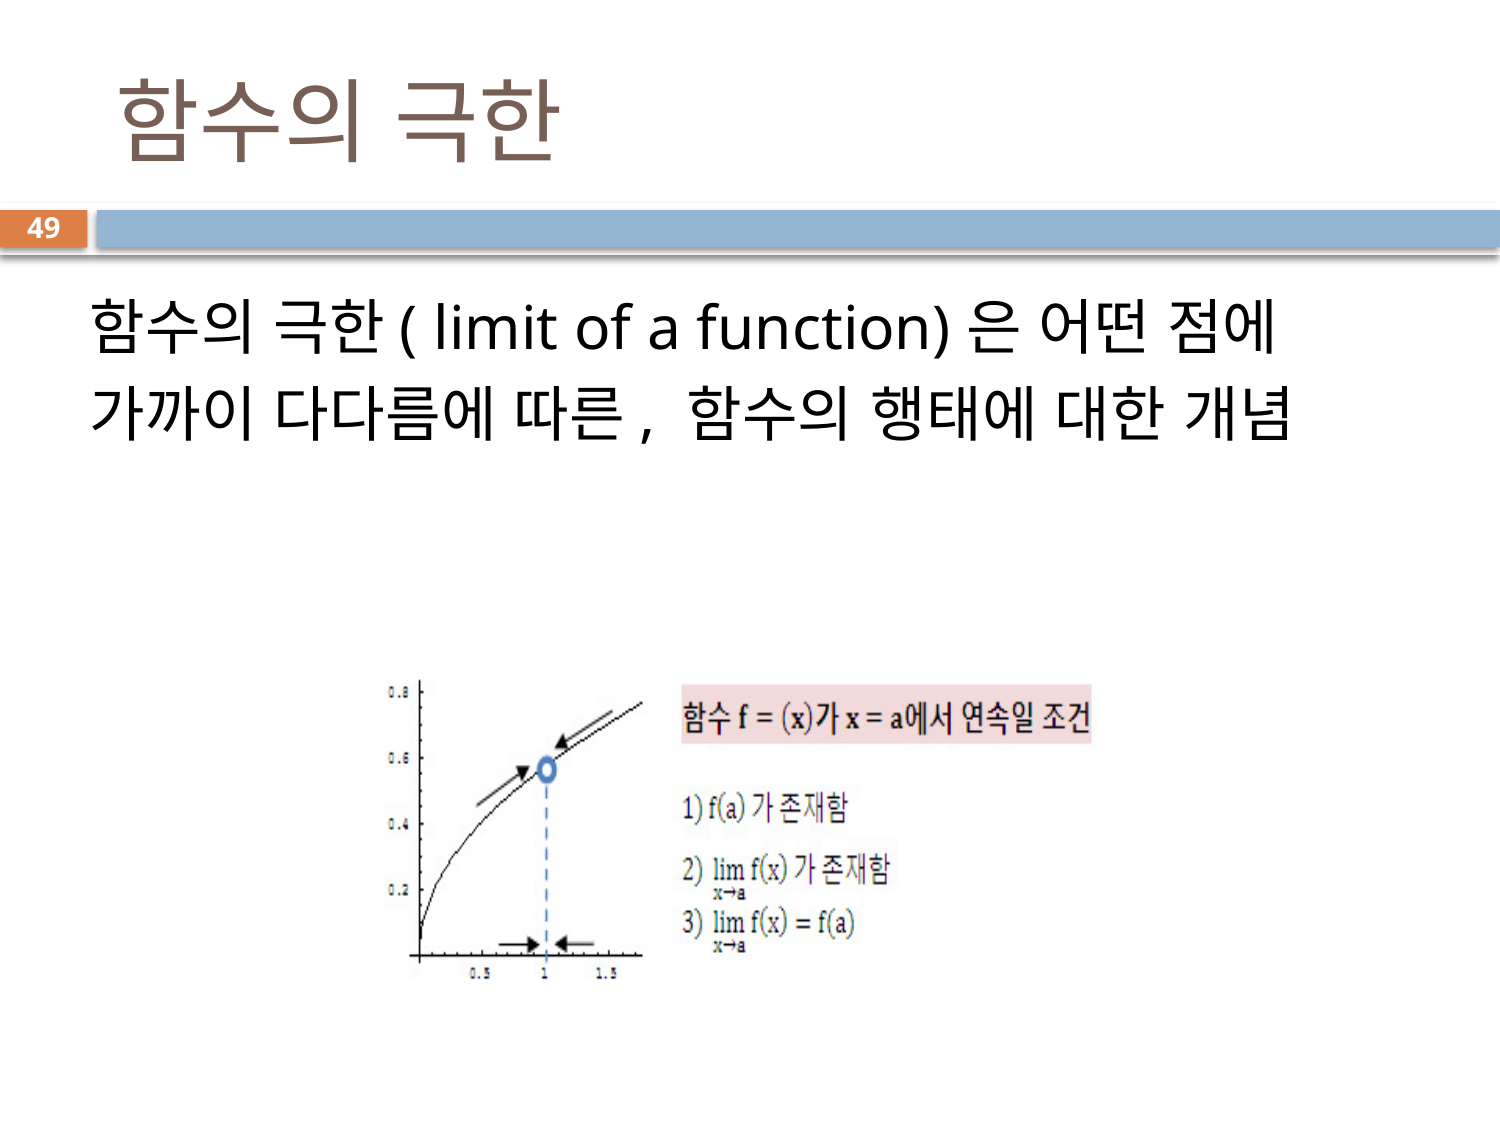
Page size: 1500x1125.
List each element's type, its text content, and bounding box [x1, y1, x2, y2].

slide_number 49 [0, 208, 88, 249]
title 함수의 극한 [100, 37, 1438, 200]
picture [379, 673, 1109, 989]
list 함수의 극한( limit of a function)은 어떤 점에 가까이 다다름에 따른, 함수의 행태에 대한 개념 [75, 267, 1425, 598]
